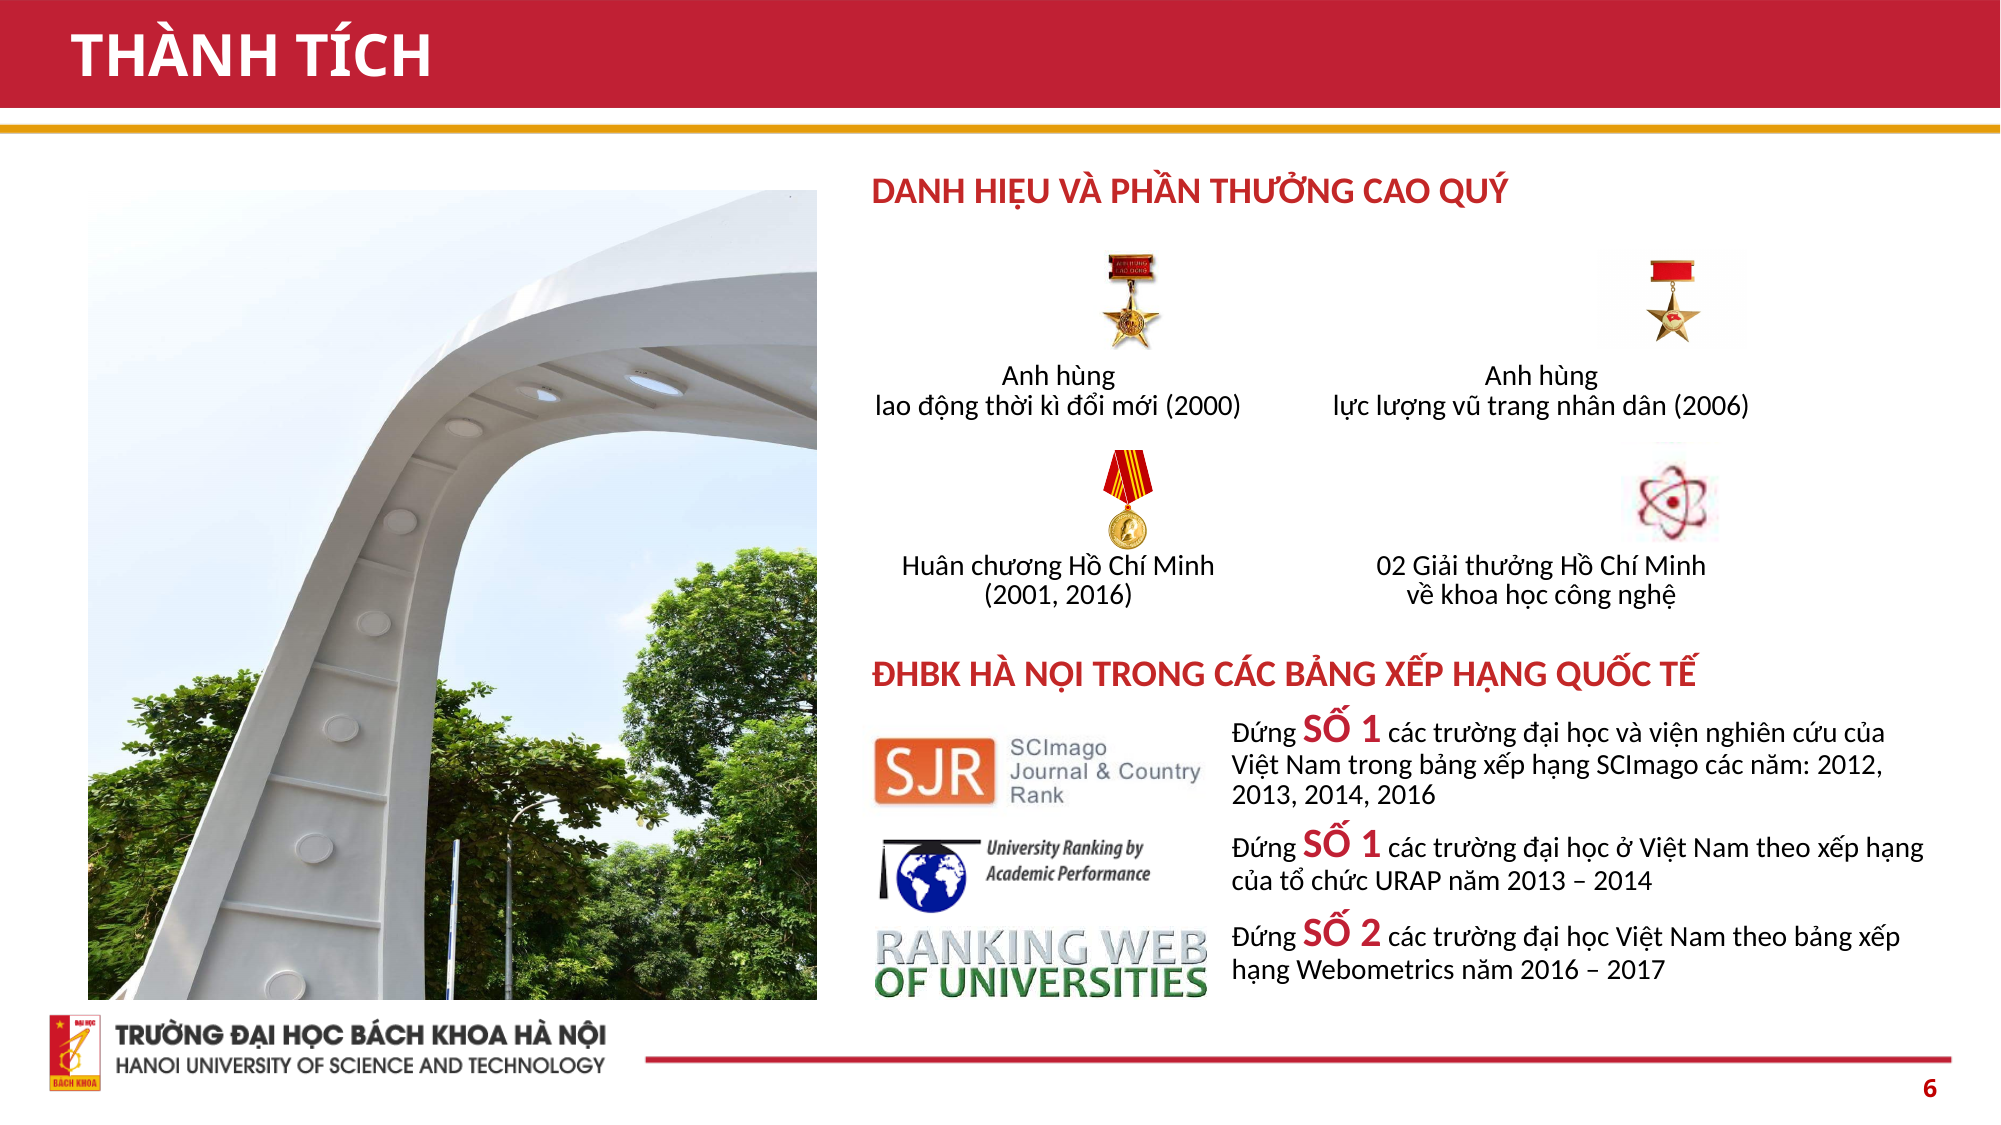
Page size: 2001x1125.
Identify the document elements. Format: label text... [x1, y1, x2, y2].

slide_number 6 [1502, 1065, 1953, 1125]
table_cell Đứng SỐ 1 các trường đại học và viện nghiên cứu của Việt Nam trong bảng xếp hạng SCImago các năm: 2012, 2013, 2014, 2016 [1217, 704, 1952, 819]
table_cell Anh hùng lao động thời kì đổi mới (2000) [857, 356, 1260, 430]
table_header DANH HIỆU VÀ PHẦN THƯỞNG CAO QUÝ [857, 168, 1823, 238]
table_cell [1260, 430, 1823, 546]
table_cell [1260, 238, 1823, 356]
table_cell Anh hùng lực lượng vũ trang nhân dân (2006) [1260, 356, 1823, 430]
table_cell 02 Giải thưởng Hồ Chí Minh về khoa học công nghệ [1260, 546, 1823, 619]
table_cell Huân chương Hồ Chí Minh (2001, 2016) [857, 546, 1260, 619]
table_cell [857, 704, 1217, 819]
table_cell [857, 430, 1260, 546]
table_cell [857, 238, 1260, 356]
table_cell Đứng SỐ 2 các trường đại học Việt Nam theo bảng xếp hạng Webometrics năm 2016 – 2017 [1217, 905, 1952, 997]
table_cell [857, 905, 1217, 997]
table_header ĐHBK HÀ NỘI TRONG CÁC BẢNG XẾP HẠNG QUỐC TẾ [857, 651, 1952, 704]
title THÀNH TÍCH [55, 18, 1945, 90]
table_cell Đứng SỐ 1 các trường đại học ở Việt Nam theo xếp hạng của tổ chức URAP năm 2013 – 2014 [1217, 819, 1952, 905]
table_cell [857, 819, 1217, 905]
picture [0, 0, 2001, 1125]
